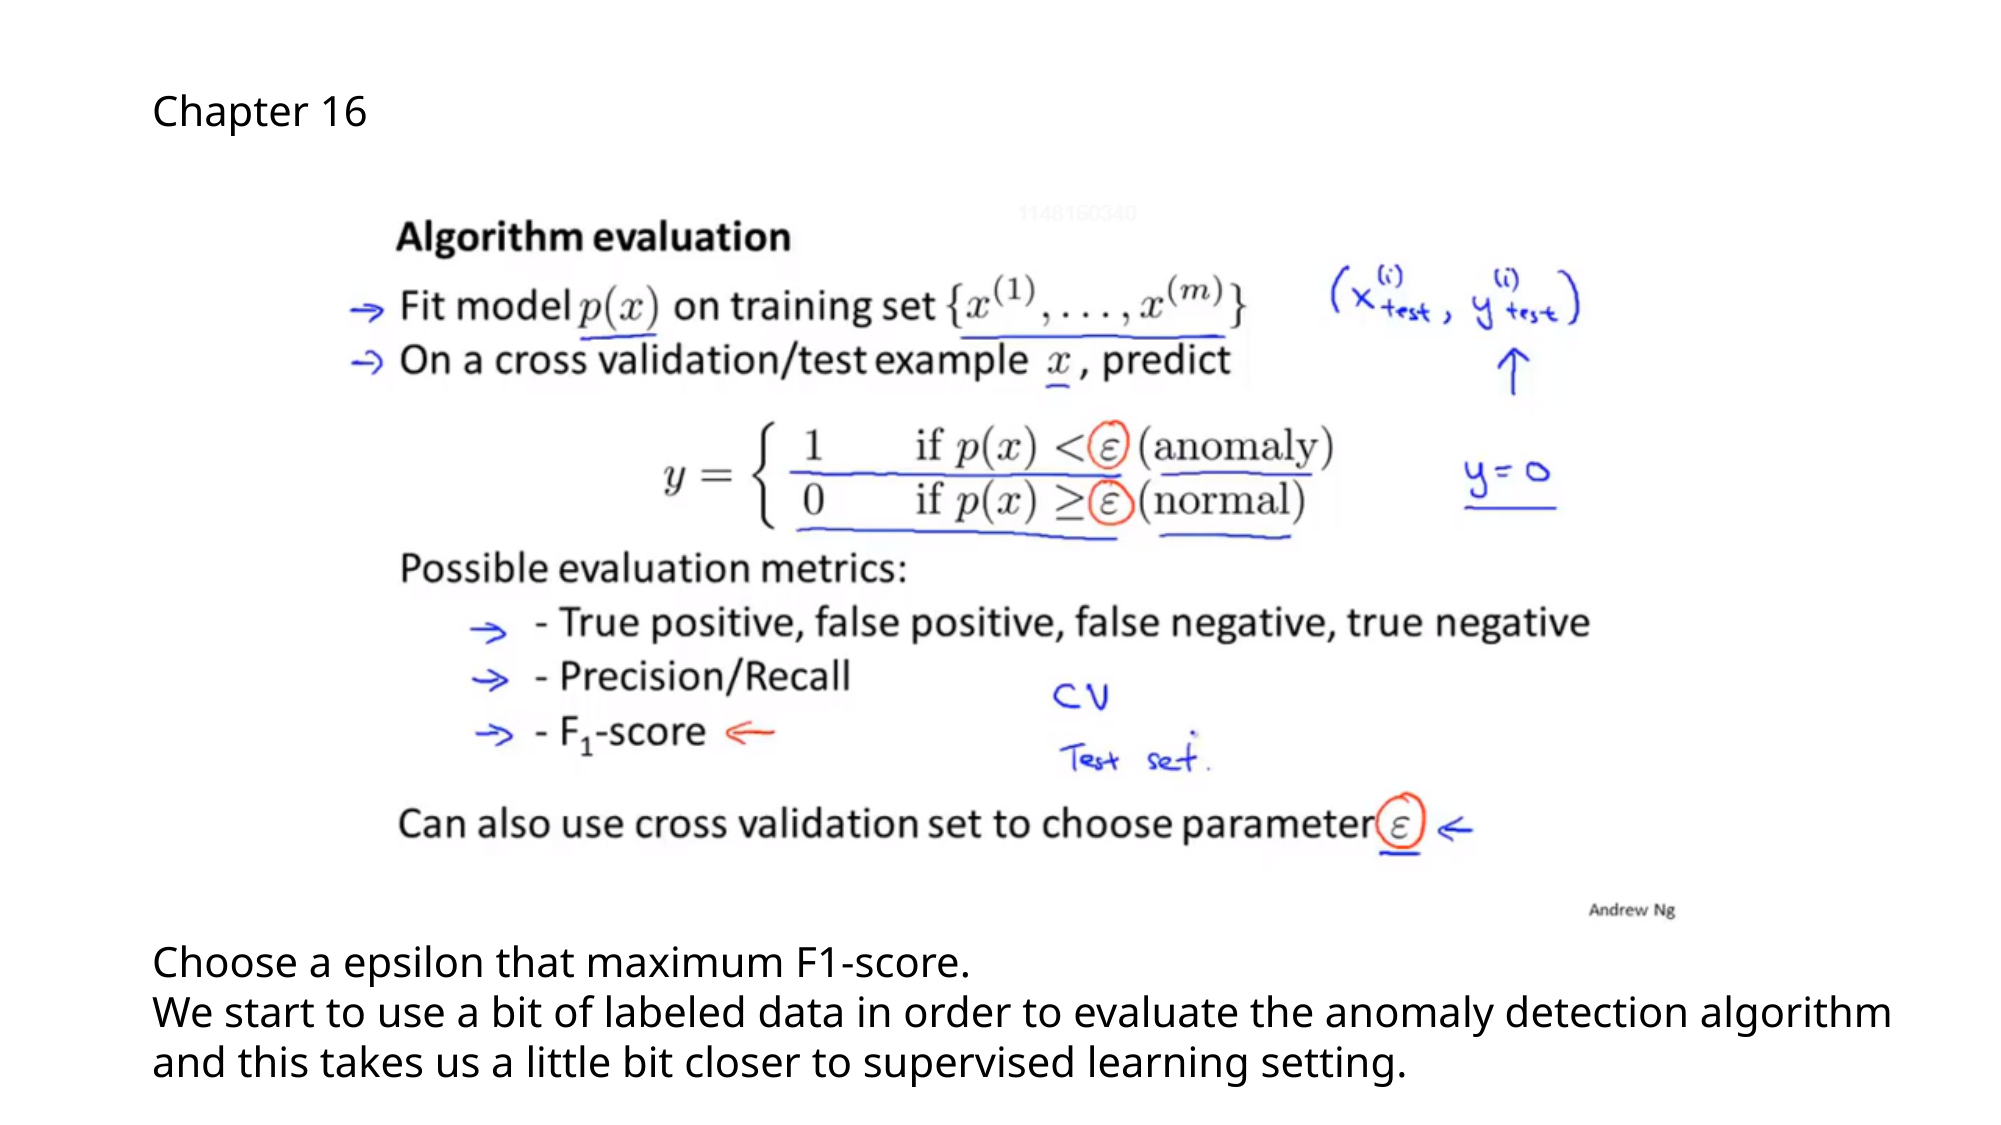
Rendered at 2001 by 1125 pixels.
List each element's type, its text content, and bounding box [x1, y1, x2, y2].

text_box Chapter 16 Choose a epsilon that maximum F1-score. We start to use a bit of labeled data in order to evaluate the anomaly detection algorithm and this takes us a little bit closer to supervised learning setting. [137, 77, 1926, 1093]
picture [344, 181, 1719, 932]
